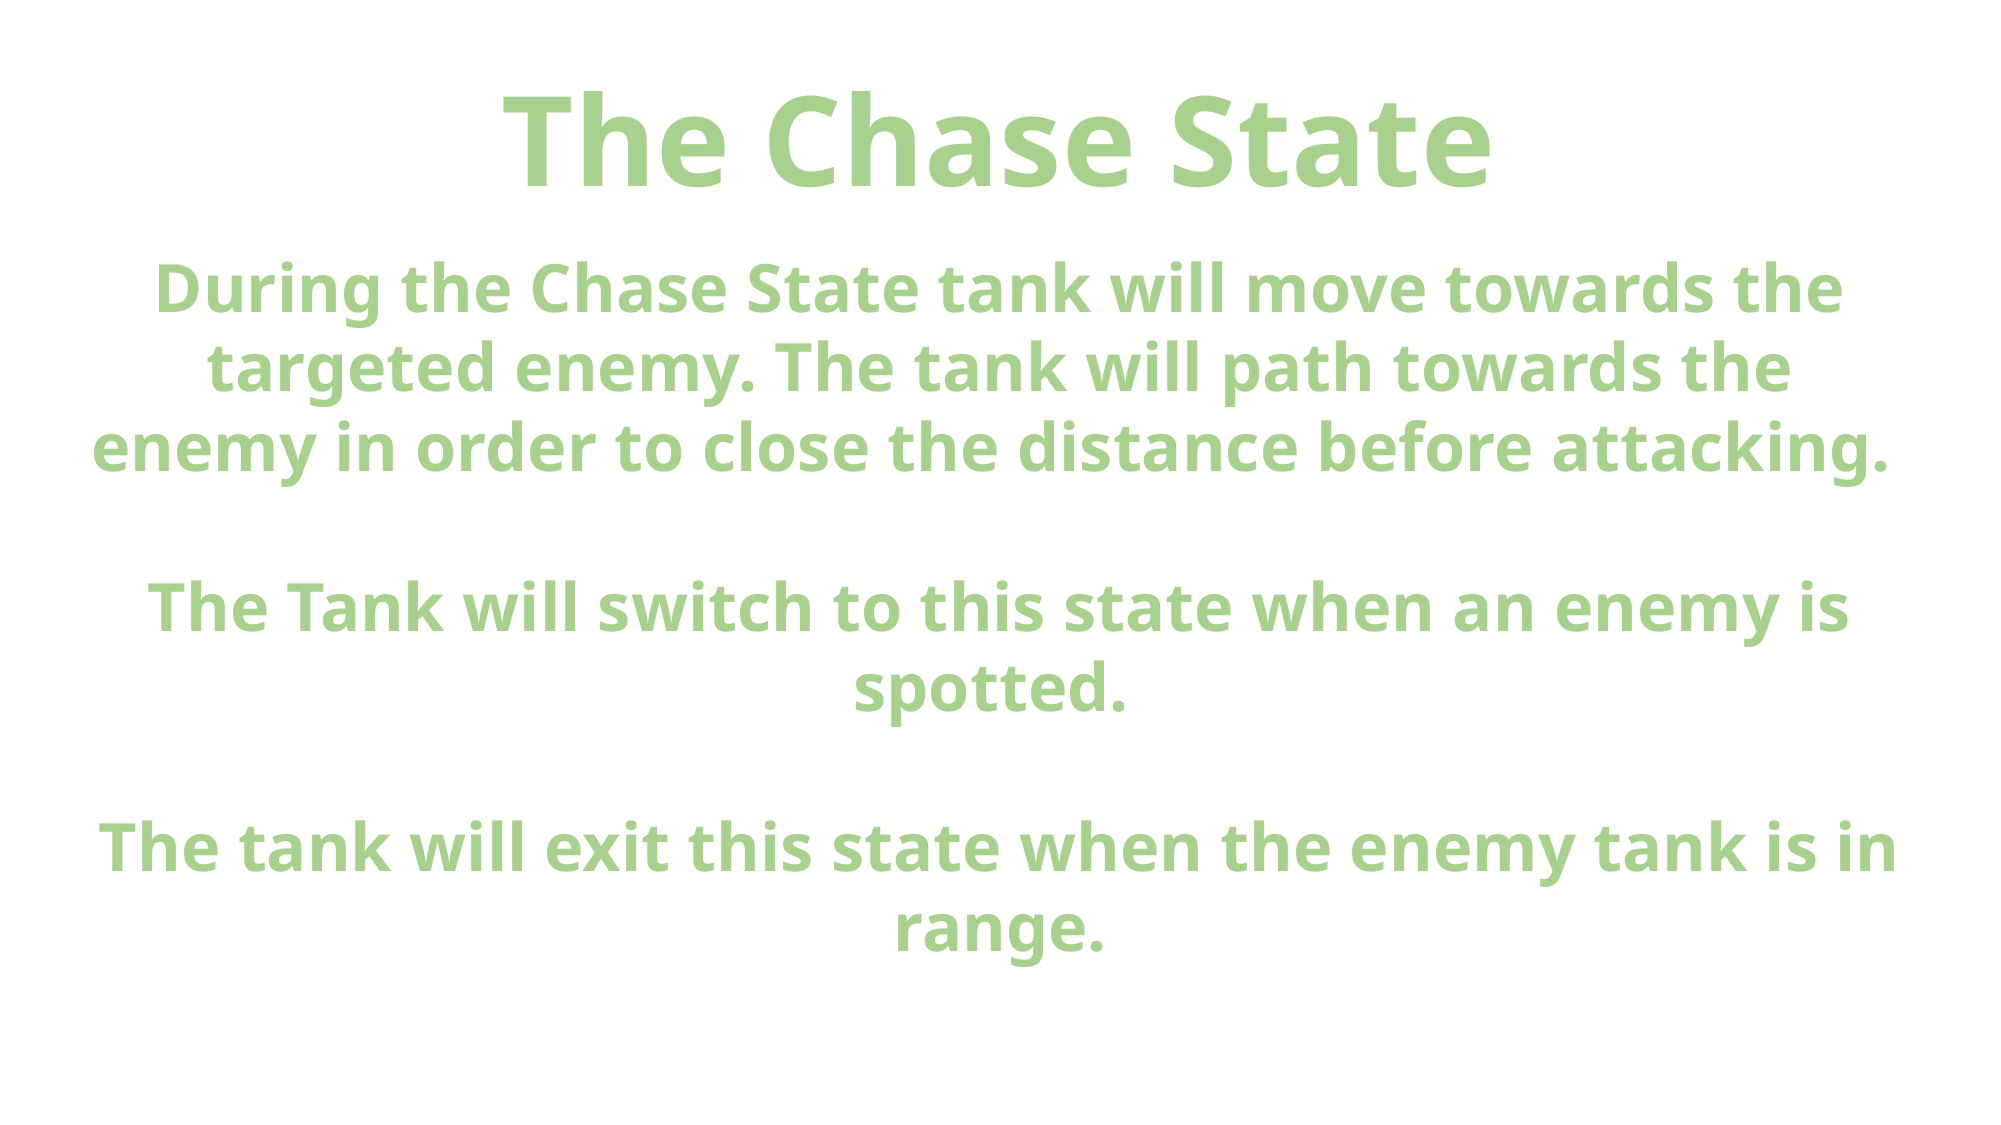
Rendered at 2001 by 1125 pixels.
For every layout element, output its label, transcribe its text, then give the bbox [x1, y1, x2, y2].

text_box During the Chase State tank will move towards the targeted enemy. The tank will path towards the enemy in order to close the distance before attacking. The Tank will switch to this state when an enemy is spotted. The tank will exit this state when the enemy tank is in range. [70, 237, 1930, 1063]
text_box The Chase State [306, 54, 1693, 219]
